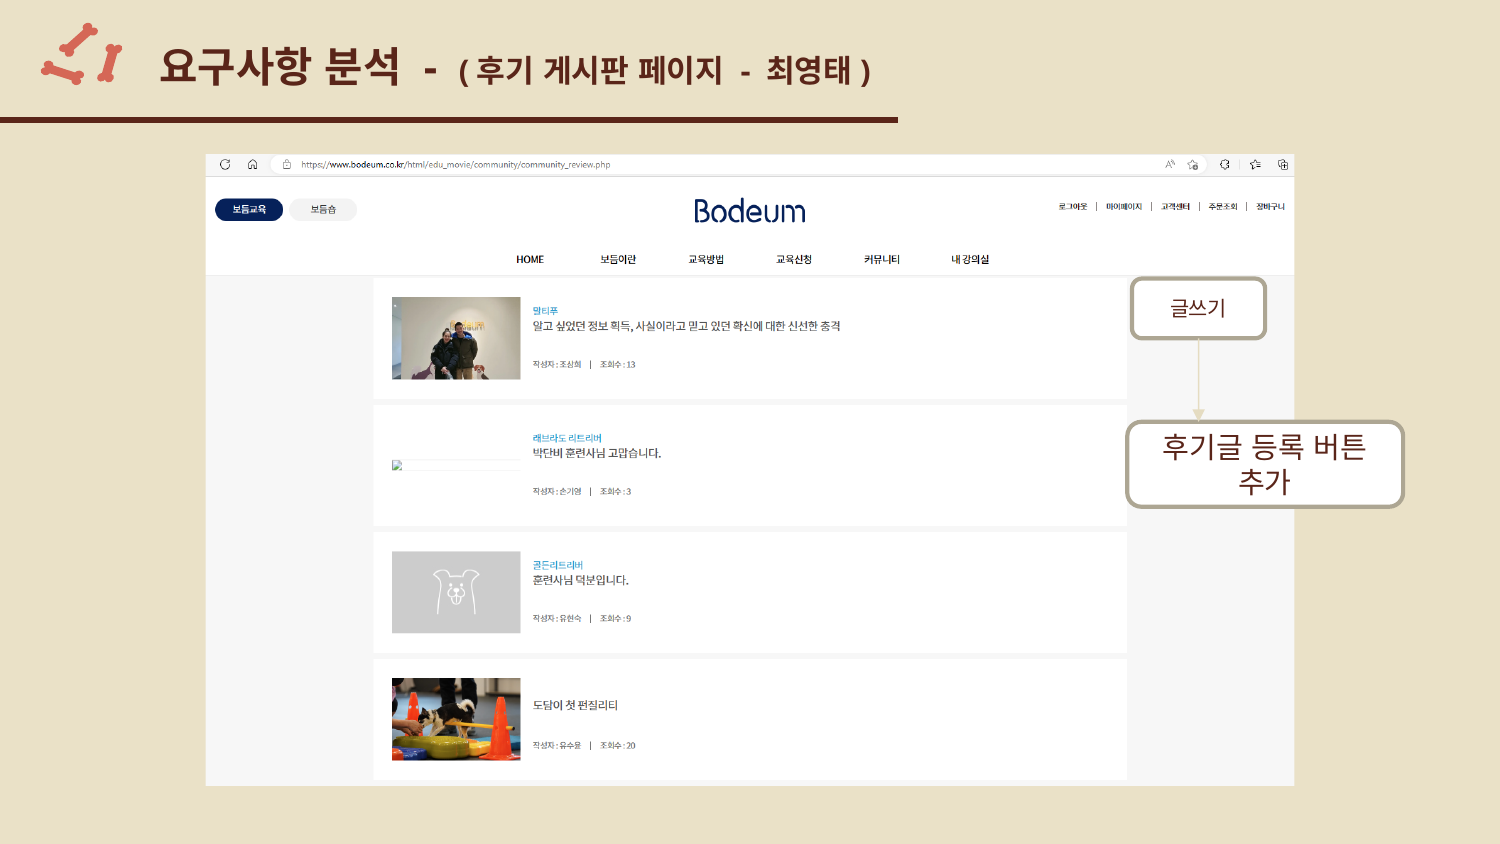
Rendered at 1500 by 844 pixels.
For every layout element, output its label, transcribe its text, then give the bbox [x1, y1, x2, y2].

title 요구사항 분석 - (후기 게시판 페이지 - 최영태) [0, 25, 1030, 120]
picture [205, 154, 1295, 787]
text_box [39, 25, 130, 86]
text_box 후기글 등록 버튼 추가 [1299, 419, 1406, 509]
